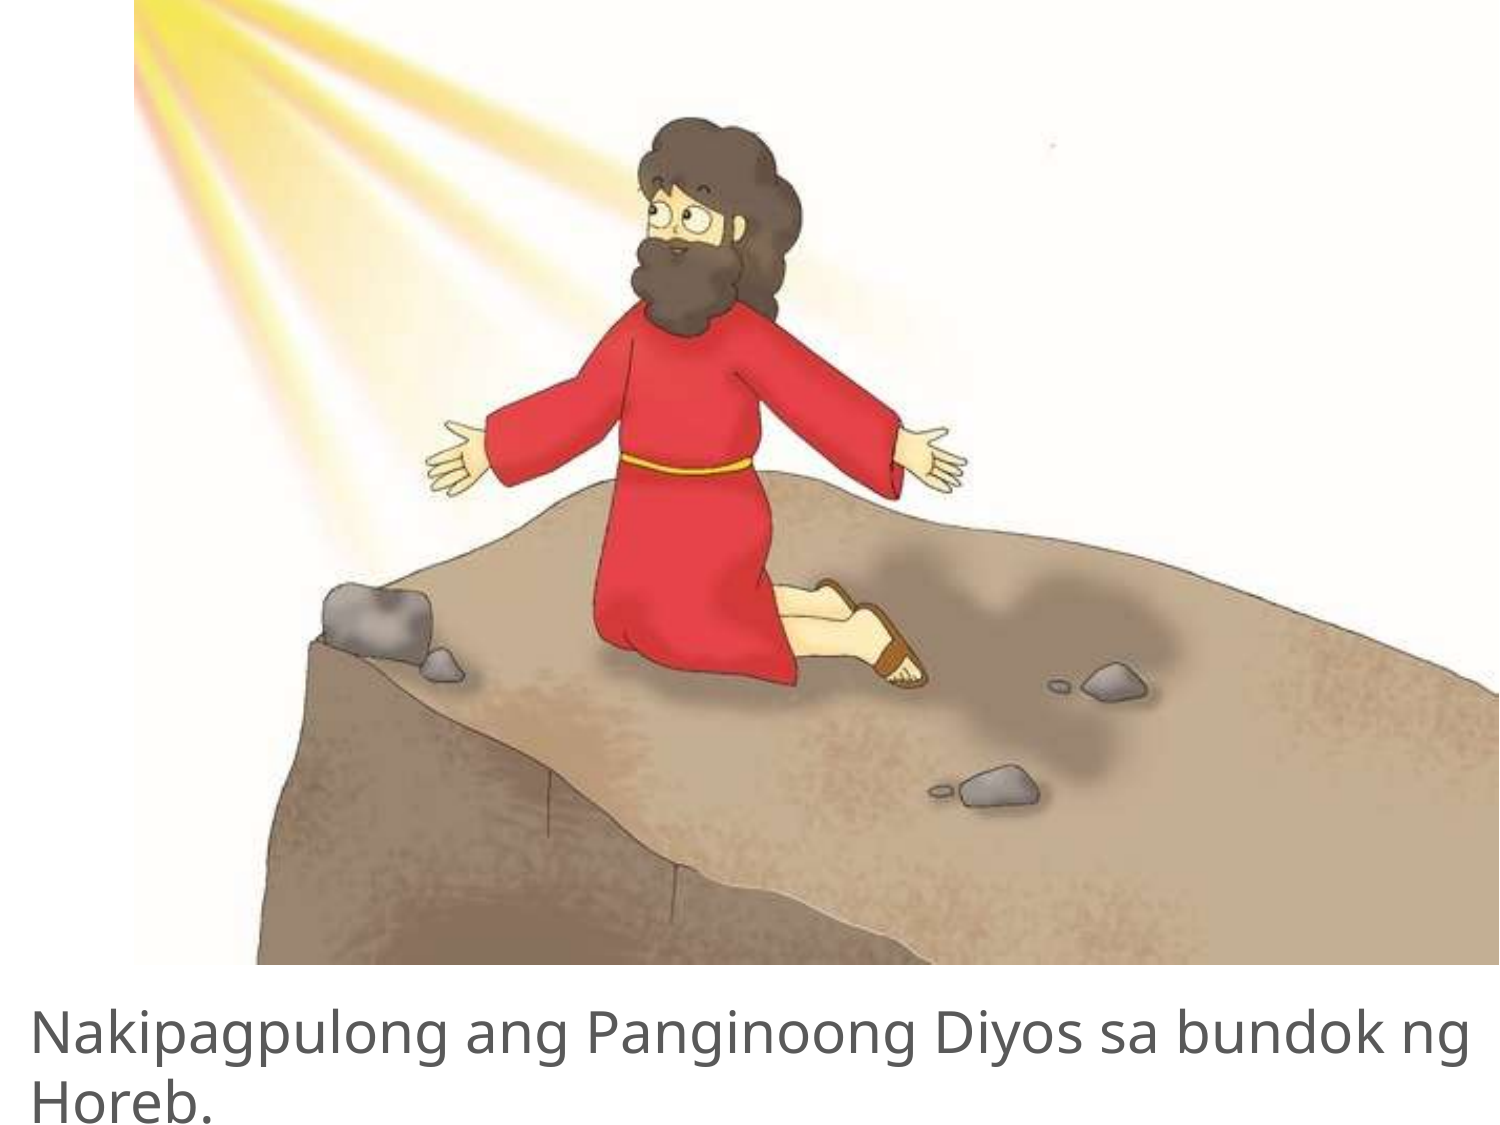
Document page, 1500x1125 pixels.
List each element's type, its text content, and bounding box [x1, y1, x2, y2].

text_box Nakipagpulong ang Panginoong Diyos sa bundok ng Horeb. [14, 987, 1500, 1125]
picture [133, 0, 1499, 965]
